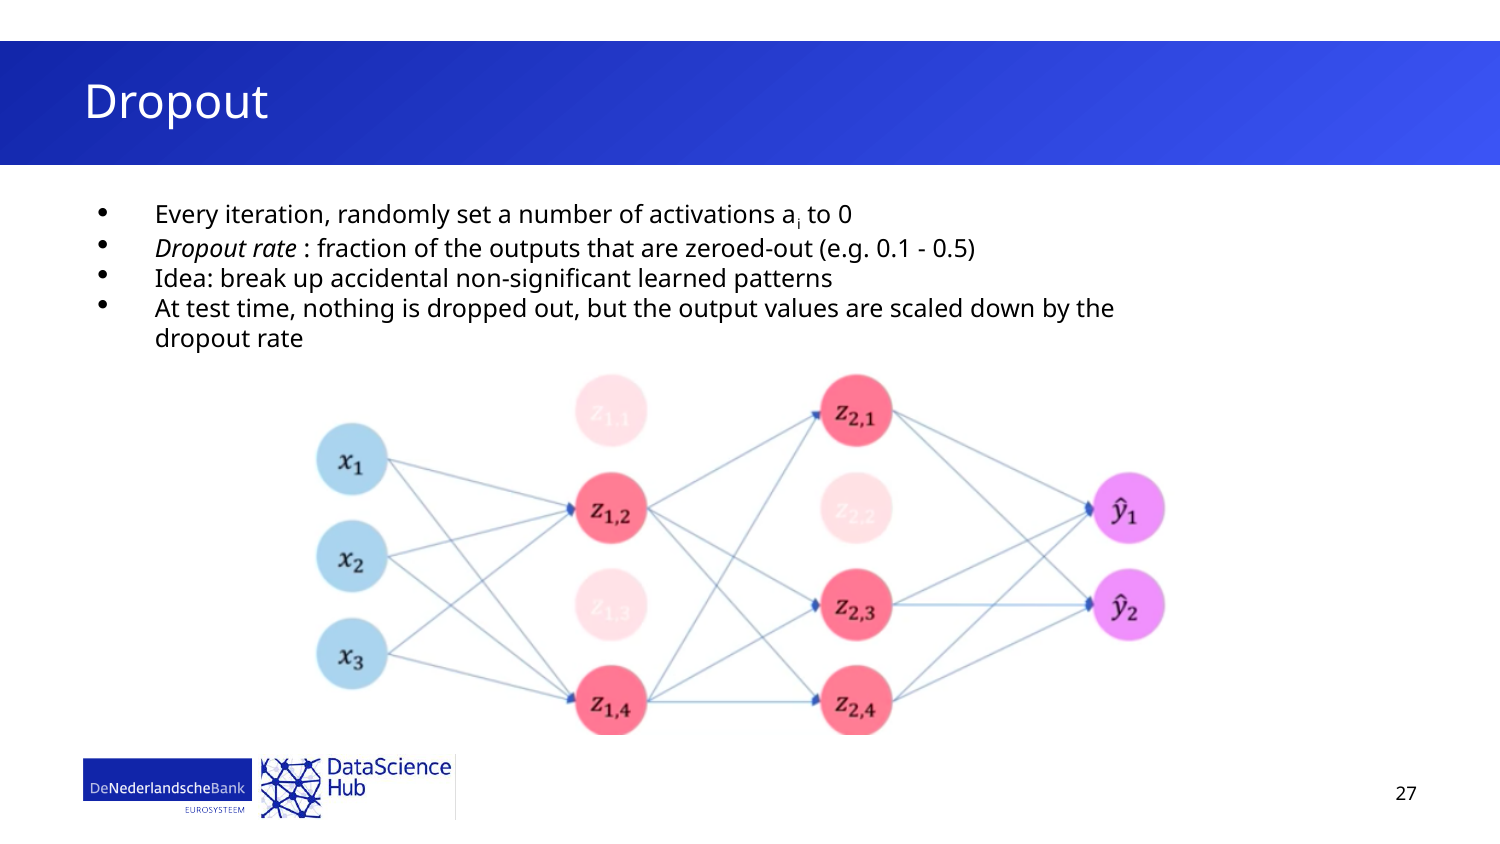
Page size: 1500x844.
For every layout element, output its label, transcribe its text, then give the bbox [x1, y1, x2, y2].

picture [76, 751, 456, 820]
picture [66, 358, 1400, 735]
title Dropout [83, 71, 1417, 132]
text_box Every iteration, randomly set a number of activations ai to 0 Dropout rate : fraction of the outputs that are zeroed-out (e.g. 0.1 - 0.5) Idea: break up accidental non-significant learned patterns At test time, nothing is dropped out, but the output values are scaled down by the dropout rate Balances out that more units are active than during training [83, 161, 1221, 358]
slide_number 27 [1331, 777, 1417, 811]
